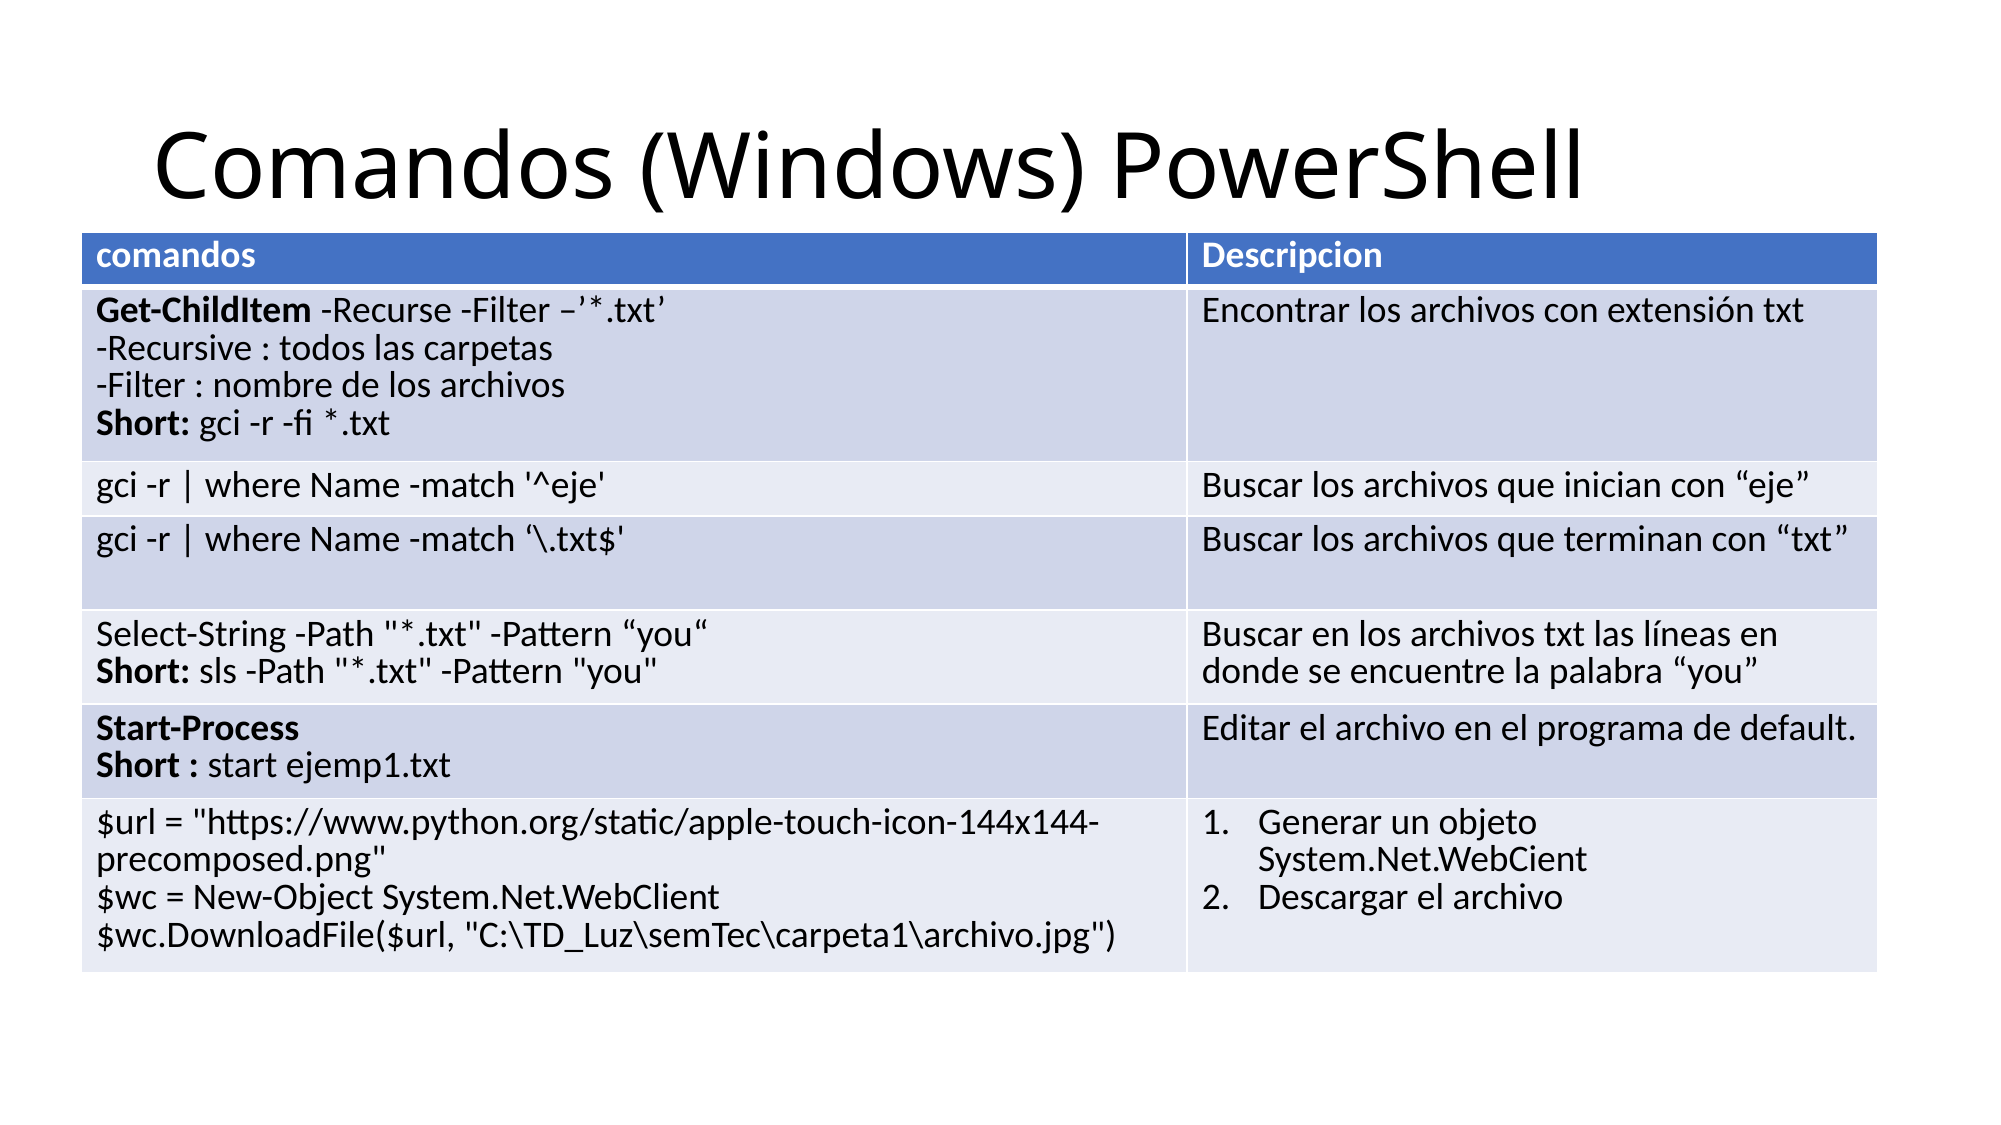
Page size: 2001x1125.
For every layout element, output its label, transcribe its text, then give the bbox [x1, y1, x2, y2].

table_cell gci -r | where Name -match ‘\.txt$' [82, 517, 1186, 609]
table_cell gci -r | where Name -match '^eje' [82, 462, 1186, 515]
table_cell Buscar en los archivos txt las líneas en donde se encuentre la palabra “you” [1188, 611, 1877, 703]
table_header Descripcion [1188, 233, 1877, 284]
table_cell Start-Process Short : start ejemp1.txt [82, 705, 1186, 798]
table_cell Buscar los archivos que terminan con “txt” [1188, 517, 1877, 609]
title Comandos (Windows) PowerShell [137, 59, 1863, 231]
table_cell $url = "https://www.python.org/static/apple-touch-icon-144x144-precomposed.png" $wc = New-Object System.Net.WebClient $wc.DownloadFile($url, "C:\TD_Luz\semTec\carpeta1\archivo.jpg") [82, 799, 1186, 972]
table_cell Encontrar los archivos con extensión txt [1188, 290, 1877, 461]
table_cell Select-String -Path "*.txt" -Pattern “you“ Short: sls -Path "*.txt" -Pattern "you" [82, 611, 1186, 703]
table_cell Get-ChildItem -Recurse -Filter –’*.txt’ -Recursive : todos las carpetas -Filter : nombre de los archivos Short: gci -r -fi *.txt [82, 290, 1186, 461]
table_cell Editar el archivo en el programa de default. [1188, 705, 1877, 798]
table_cell Buscar los archivos que inician con “eje” [1188, 462, 1877, 515]
table_cell Generar un objeto System.Net.WebCient Descargar el archivo [1188, 799, 1877, 972]
table_header comandos [82, 233, 1186, 284]
